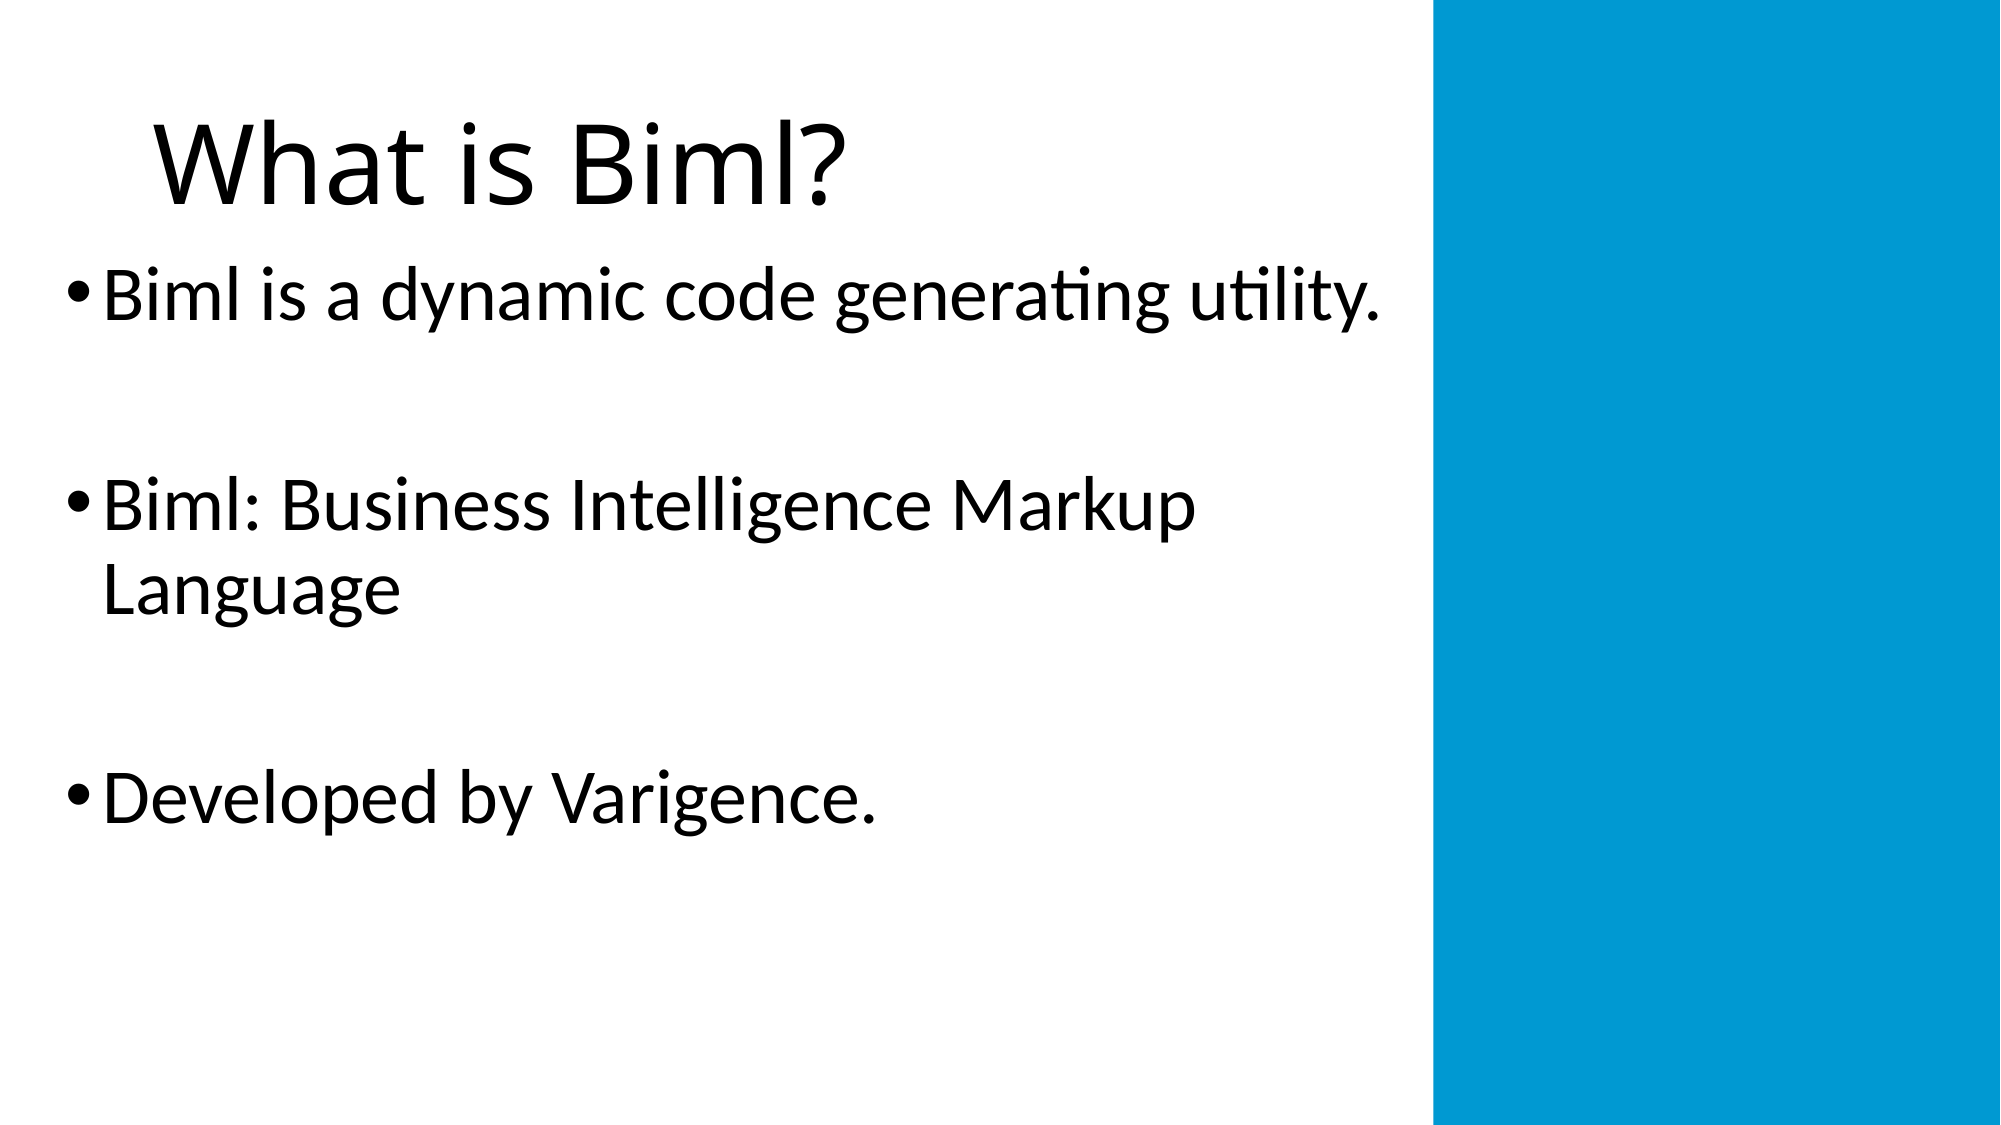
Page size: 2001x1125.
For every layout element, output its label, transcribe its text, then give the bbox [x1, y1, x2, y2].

text_box [1432, 0, 2000, 1125]
title What is Biml? [137, 59, 1432, 278]
list Biml is a dynamic code generating utility. Biml: Business Intelligence Markup Language Developed by Varigence. [50, 245, 1400, 1050]
